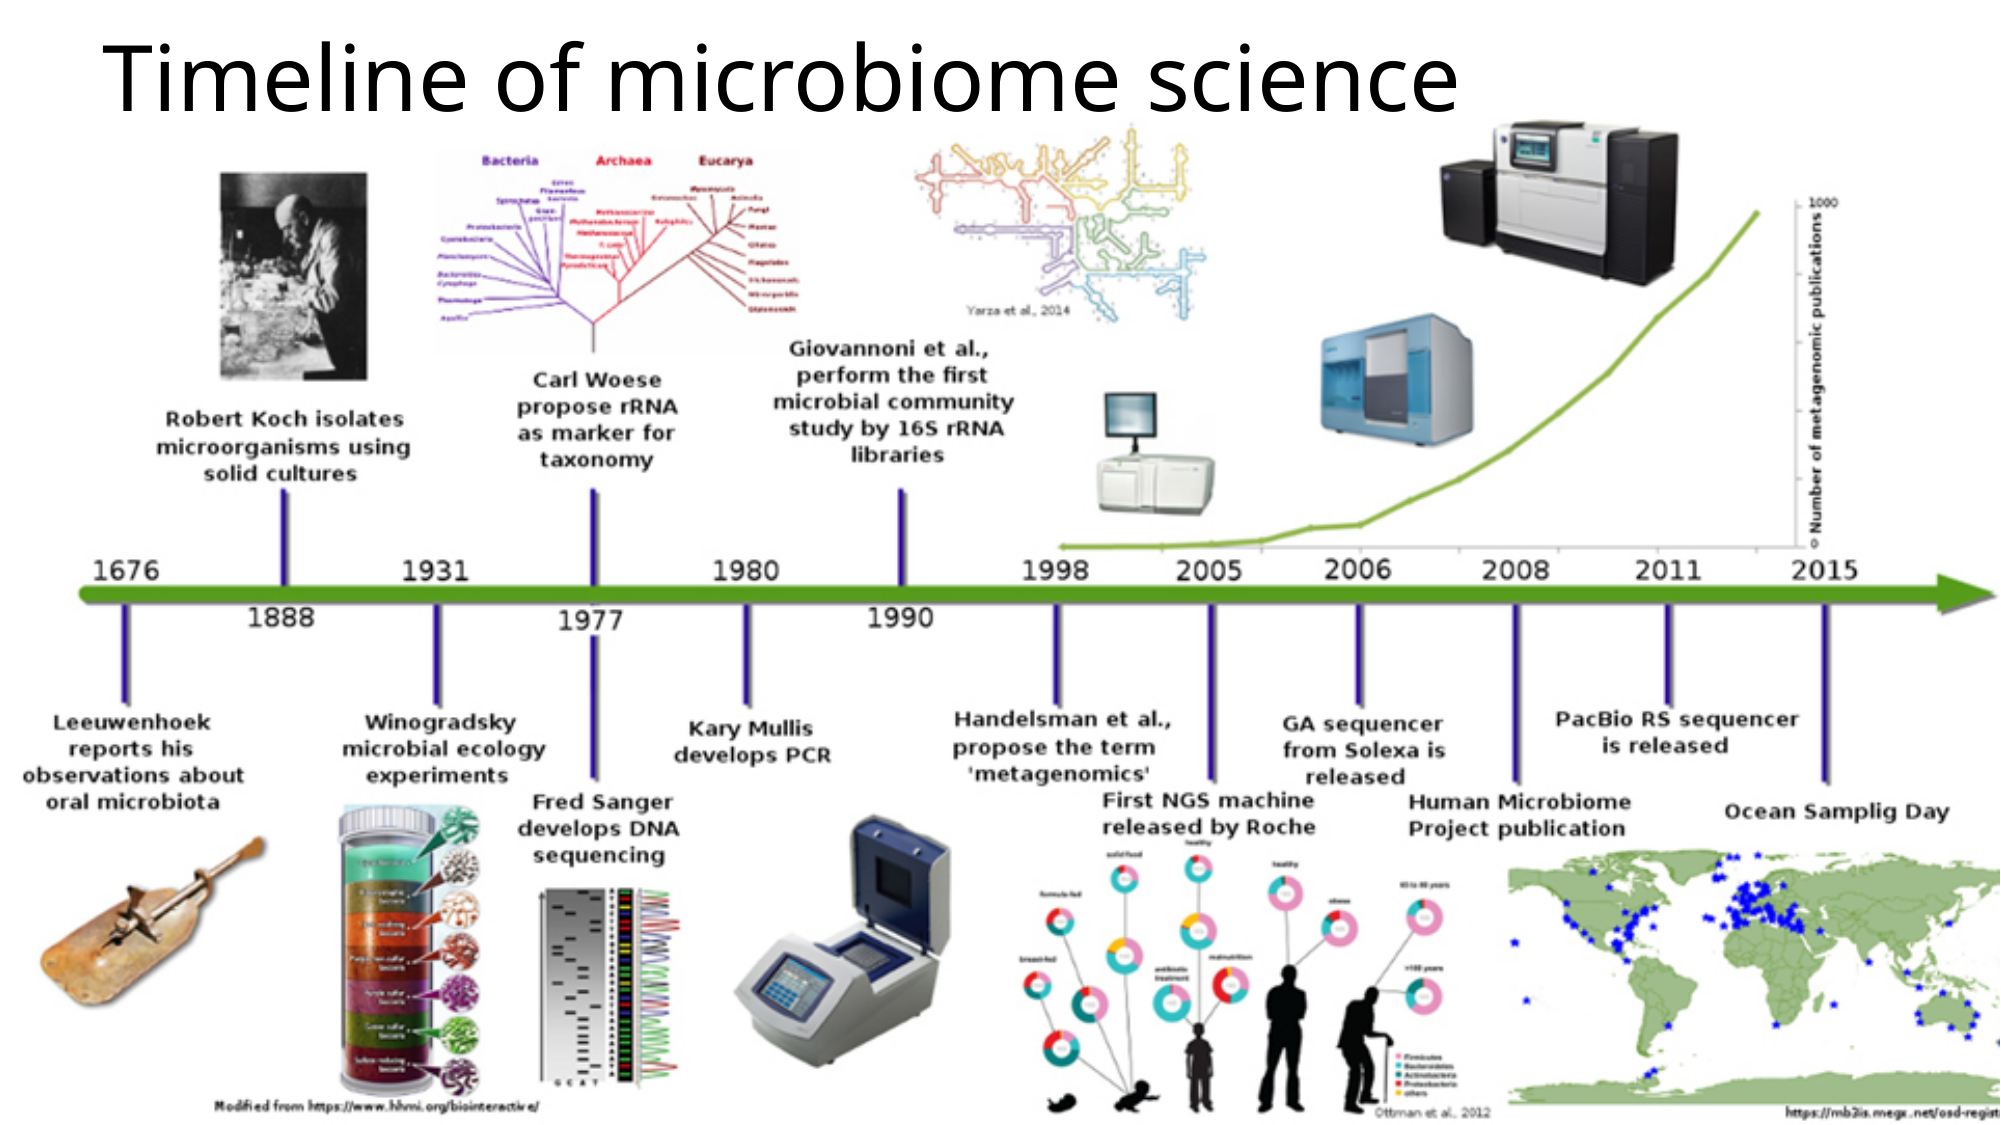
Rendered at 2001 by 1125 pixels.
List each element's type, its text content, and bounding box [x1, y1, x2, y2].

picture [19, 116, 2000, 1125]
title Timeline of microbiome science [87, 0, 1813, 116]
